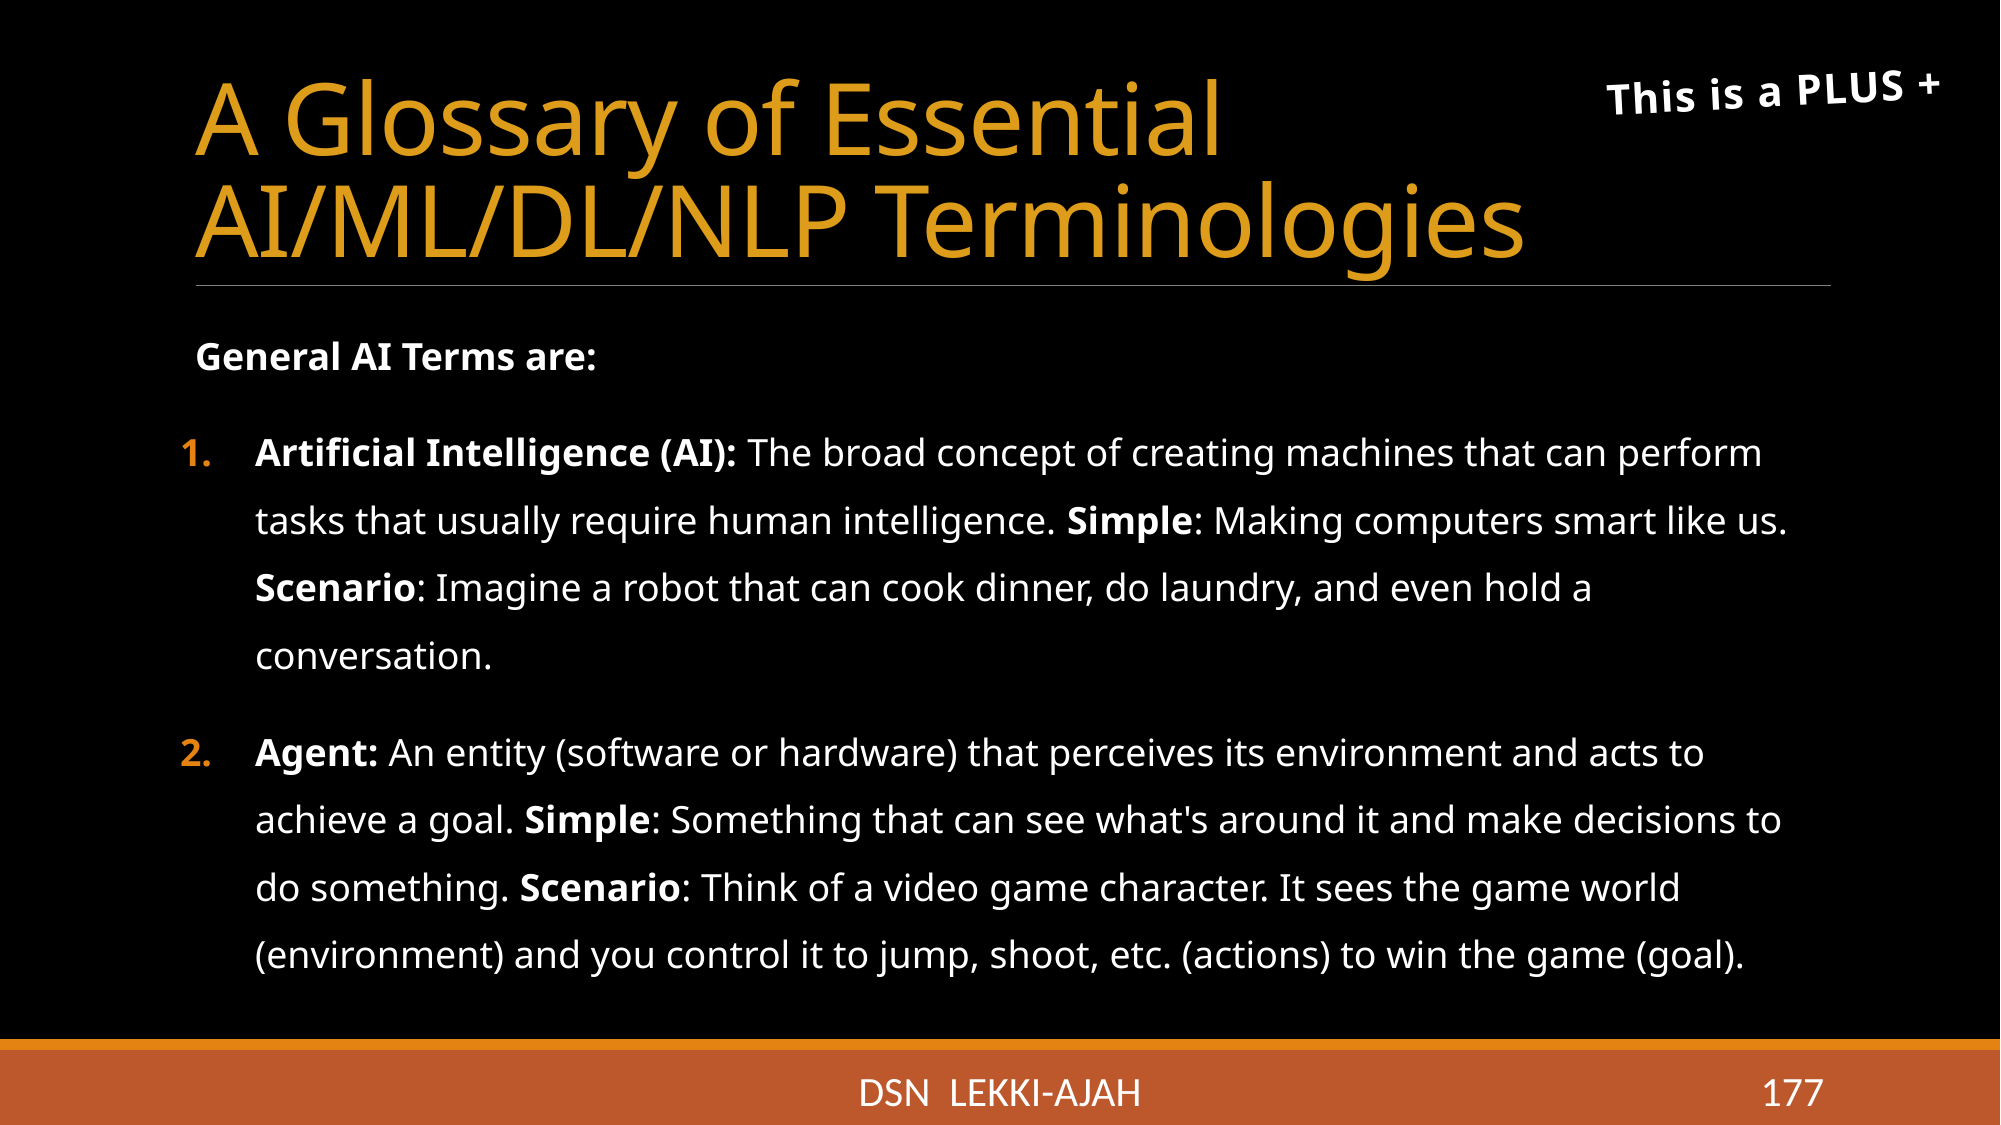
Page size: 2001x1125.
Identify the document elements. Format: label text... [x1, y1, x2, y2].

footer DSN LEKKI-AJAH [604, 1059, 1396, 1120]
slide_number 177 [1624, 1059, 1840, 1120]
title A Glossary of Essential AI/ML/DL/NLP Terminologies [180, 47, 1830, 285]
list General AI Terms are: Artificial Intelligence (AI): The broad concept of creating machines that can perform tasks that usually require human intelligence. Simple: Making computers smart like us. Scenario: Imagine a robot that can cook dinner, do laundry, and even hold a conversation. Agent: An entity (software or hardware) that perceives its environment and acts to achieve a goal. Simple: Something that can see what's around it and make decisions to do something. Scenario: Think of a video game character. It sees the game world (environment) and you control it to jump, shoot, etc. (actions) to win the game (goal). [180, 302, 1830, 1040]
text_box This is a PLUS + [1566, 47, 1982, 134]
